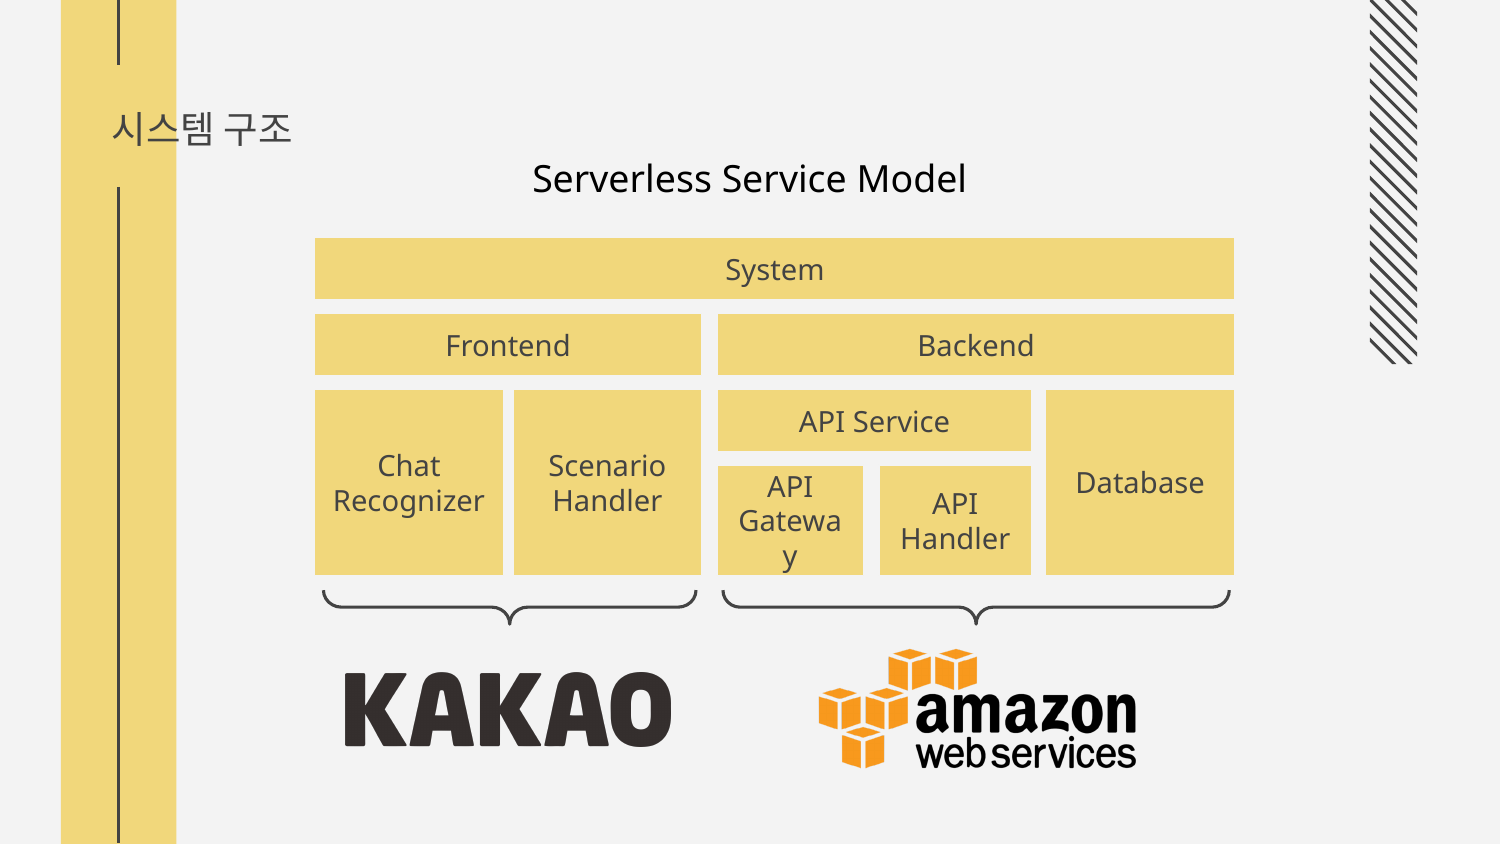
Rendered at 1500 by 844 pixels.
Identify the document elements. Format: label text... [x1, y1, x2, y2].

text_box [314, 237, 1236, 576]
text_box Serverless Service Model [439, 139, 1060, 225]
text_box [722, 590, 1230, 625]
picture [813, 638, 1139, 781]
text_box [323, 590, 697, 625]
picture [345, 672, 671, 747]
title 시스템 구조 [96, 67, 441, 190]
